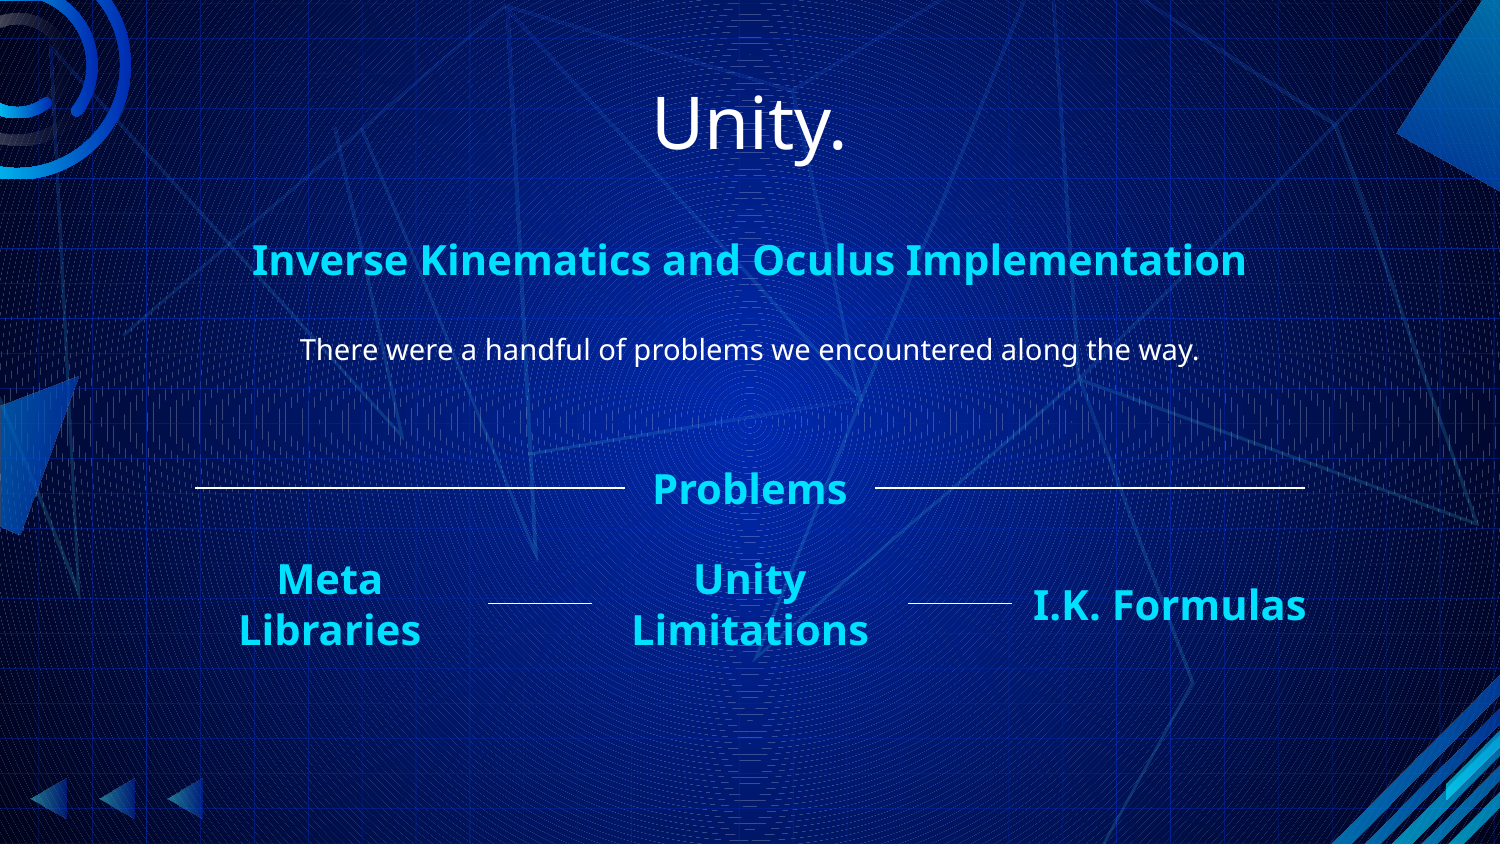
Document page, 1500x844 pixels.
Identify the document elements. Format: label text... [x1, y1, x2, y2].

text_box I.K. Formulas [1011, 576, 1329, 631]
text_box Unity Limitations [591, 576, 909, 631]
text_box There were a handful of problems we encountered along the way. [233, 298, 1267, 400]
text_box Inverse Kinematics and Oculus Implementation [233, 218, 1267, 298]
title Unity. [118, 72, 1382, 167]
text_box Problems [625, 457, 875, 519]
text_box Meta Libraries [171, 576, 489, 631]
